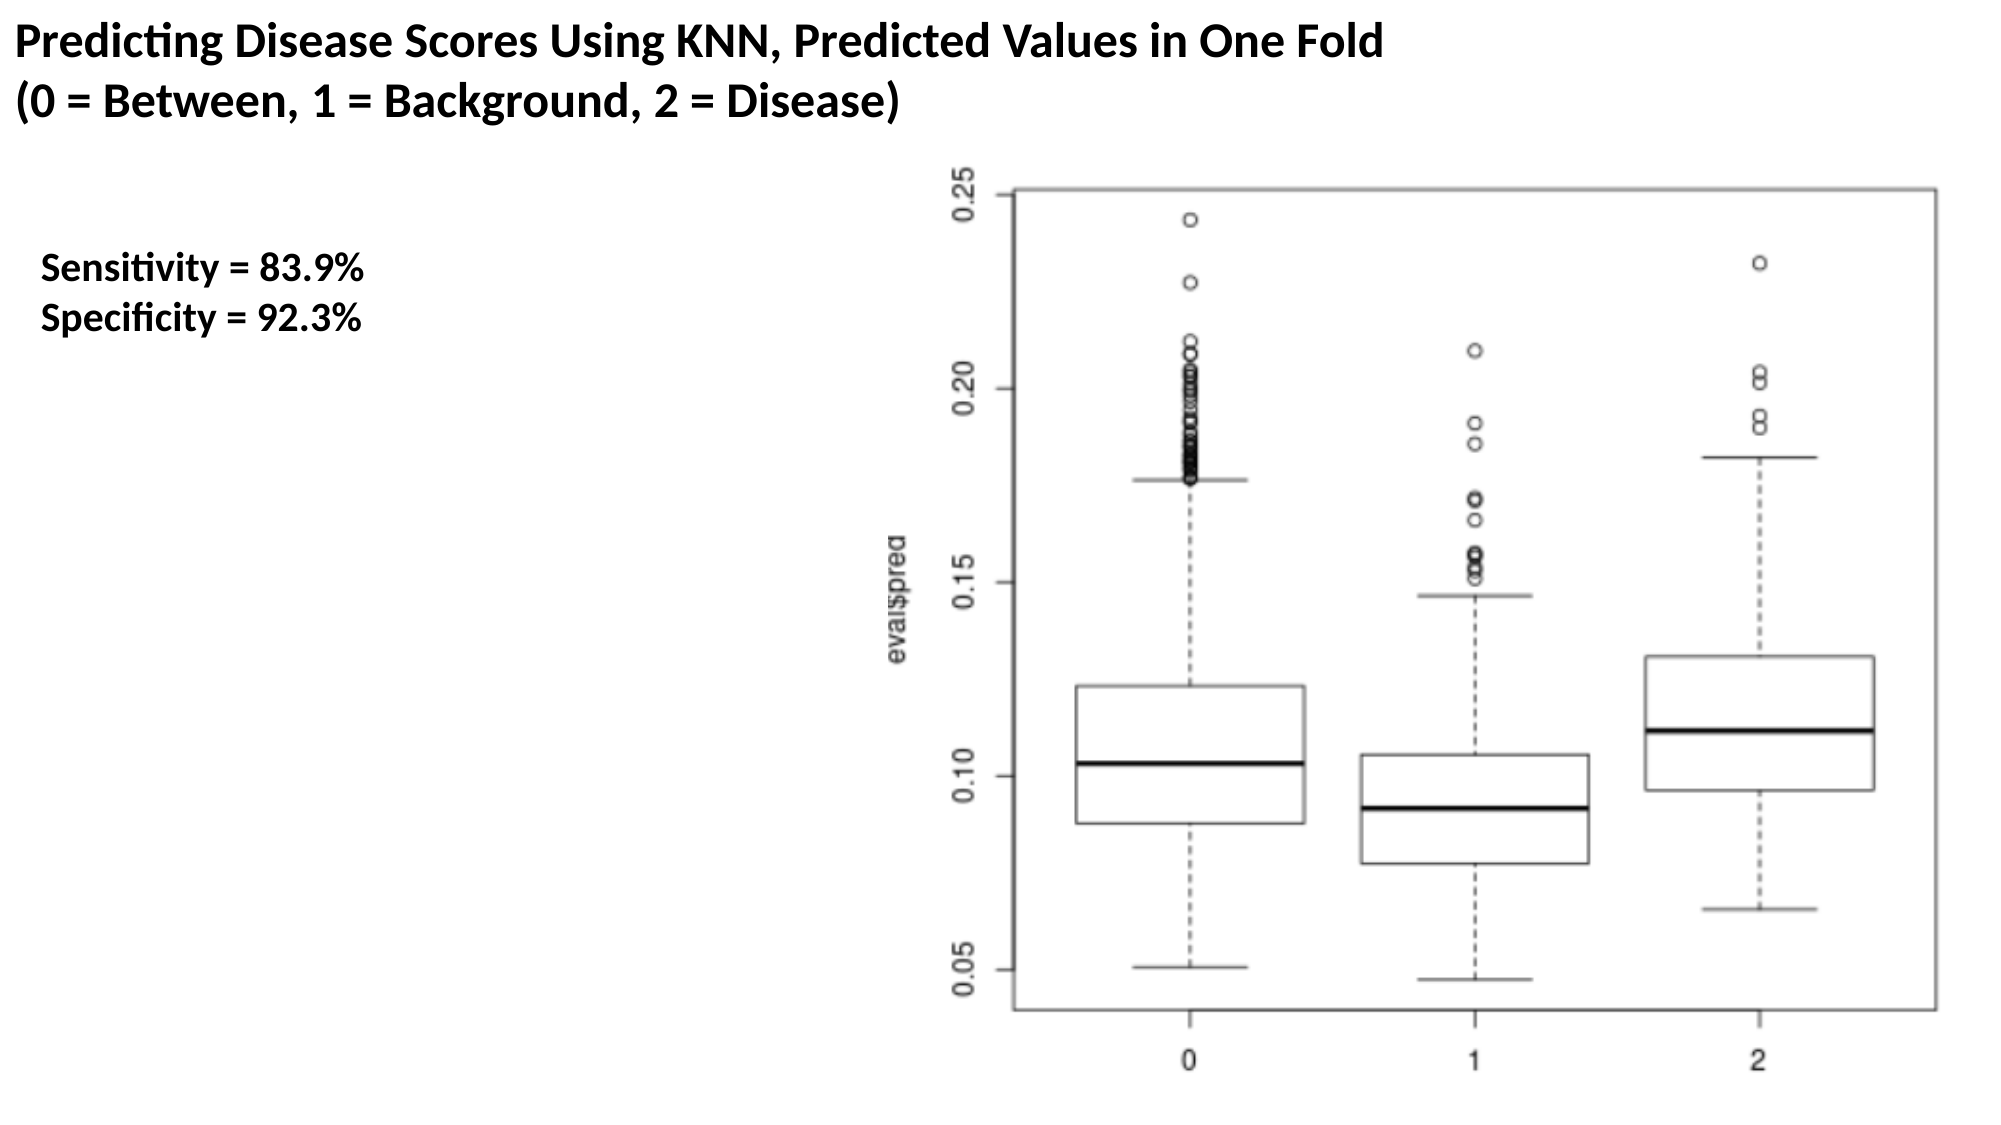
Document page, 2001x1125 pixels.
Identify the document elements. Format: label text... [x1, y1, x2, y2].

text_box Sensitivity = 83.9% Specificity = 92.3% [40, 239, 587, 340]
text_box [888, 111, 1959, 1084]
text_box Predicting Disease Scores Using KNN, Predicted Values in One Fold (0 = Between, 1 = Background, 2 = Disease) [0, 0, 2000, 135]
